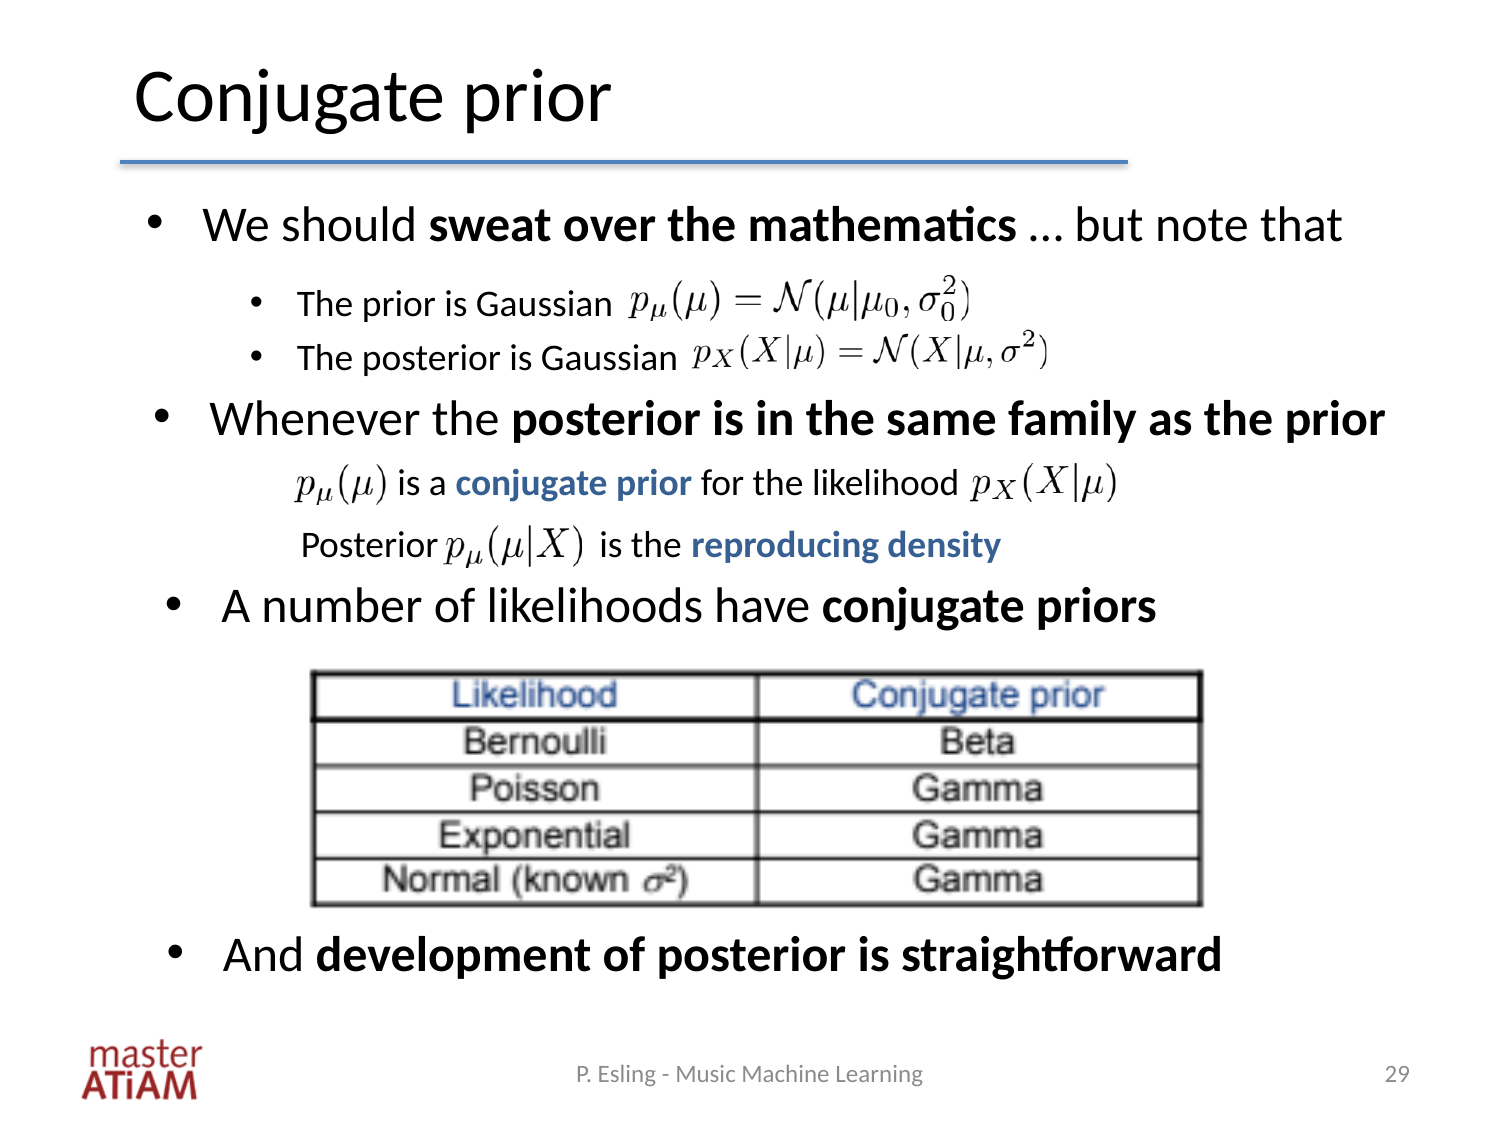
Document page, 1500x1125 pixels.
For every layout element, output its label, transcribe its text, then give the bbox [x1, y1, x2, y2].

title Conjugate prior [119, 37, 1206, 145]
text_box We should sweat over the mathematics … but note that [131, 184, 1359, 260]
picture [80, 1038, 205, 1101]
picture [291, 654, 1211, 915]
text_box A number of likelihoods have conjugate priors [150, 565, 1173, 641]
footer P. Esling - Music Machine Learning [512, 1042, 988, 1103]
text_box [278, 450, 1117, 574]
slide_number 29 [1074, 1042, 1425, 1103]
text_box Whenever the posterior is in the same family as the prior [138, 378, 1402, 454]
text_box And development of posterior is straightforward [151, 914, 1239, 989]
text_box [232, 262, 1047, 384]
